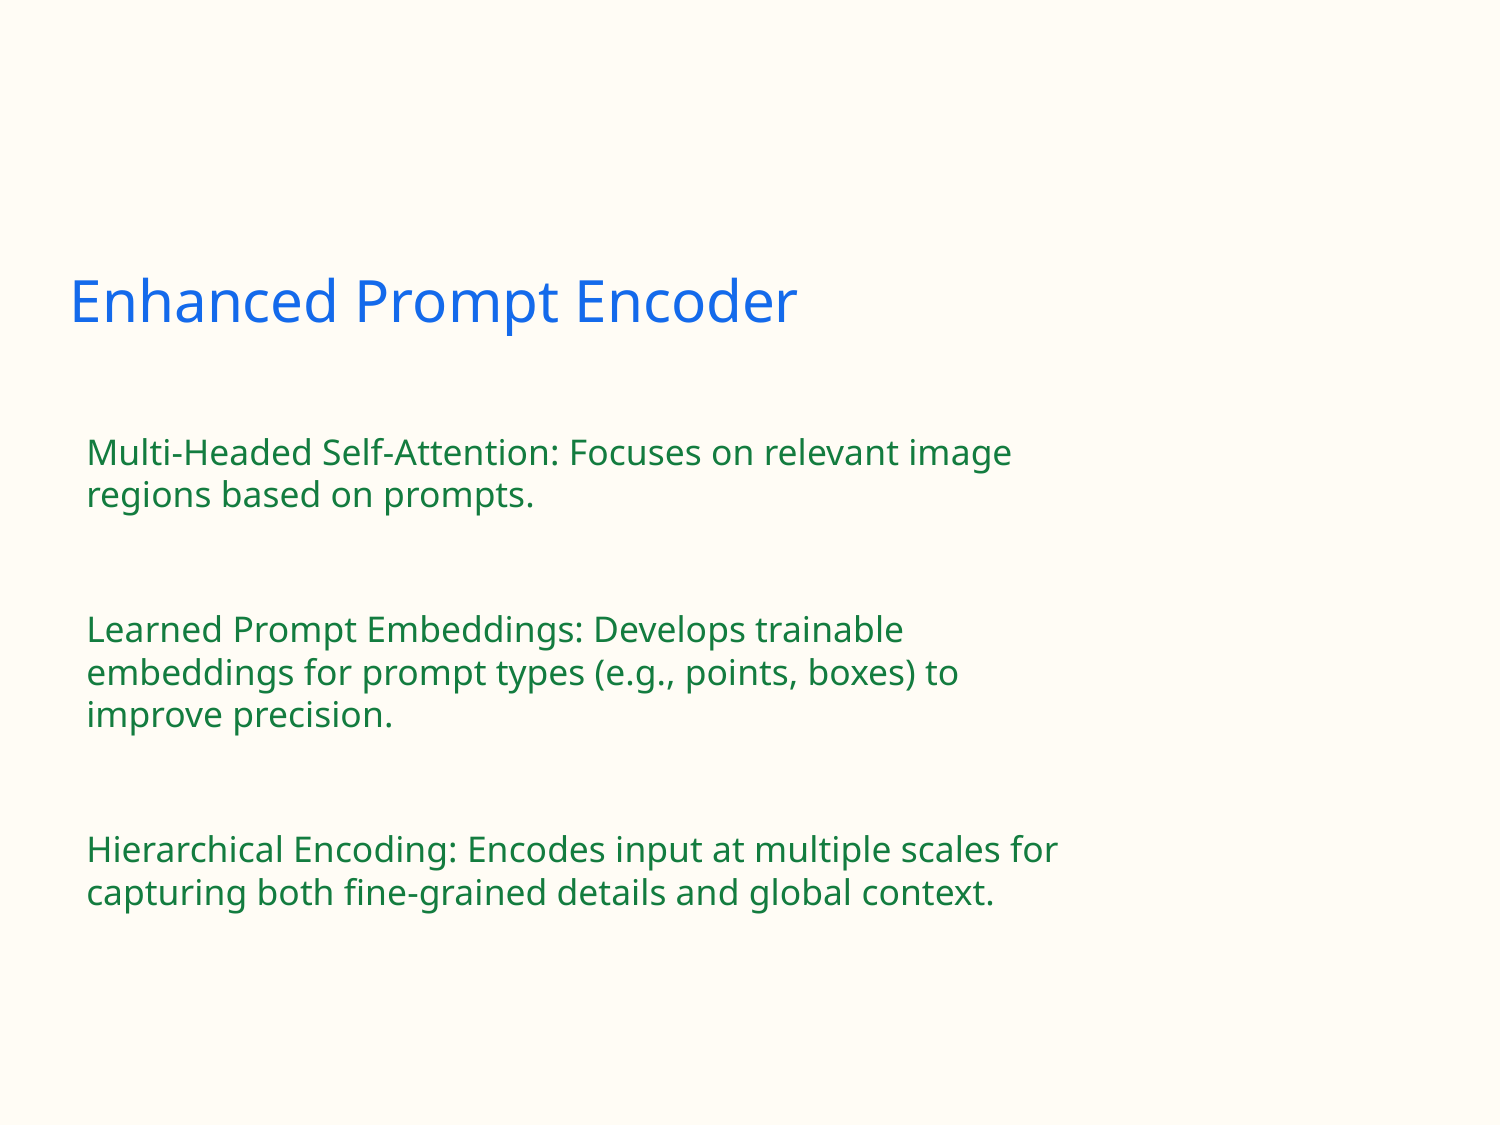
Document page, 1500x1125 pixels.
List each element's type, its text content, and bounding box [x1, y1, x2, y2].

title Enhanced Prompt Encoder [54, 249, 1446, 468]
list Multi-Headed Self-Attention: Focuses on relevant image regions based on prompts. Learned Prompt Embeddings: Develops trainable embeddings for prompt types (e.g., points, boxes) to improve precision. Hierarchical Encoding: Encodes input at multiple scales for capturing both fine-grained details and global context. [71, 414, 1115, 1083]
